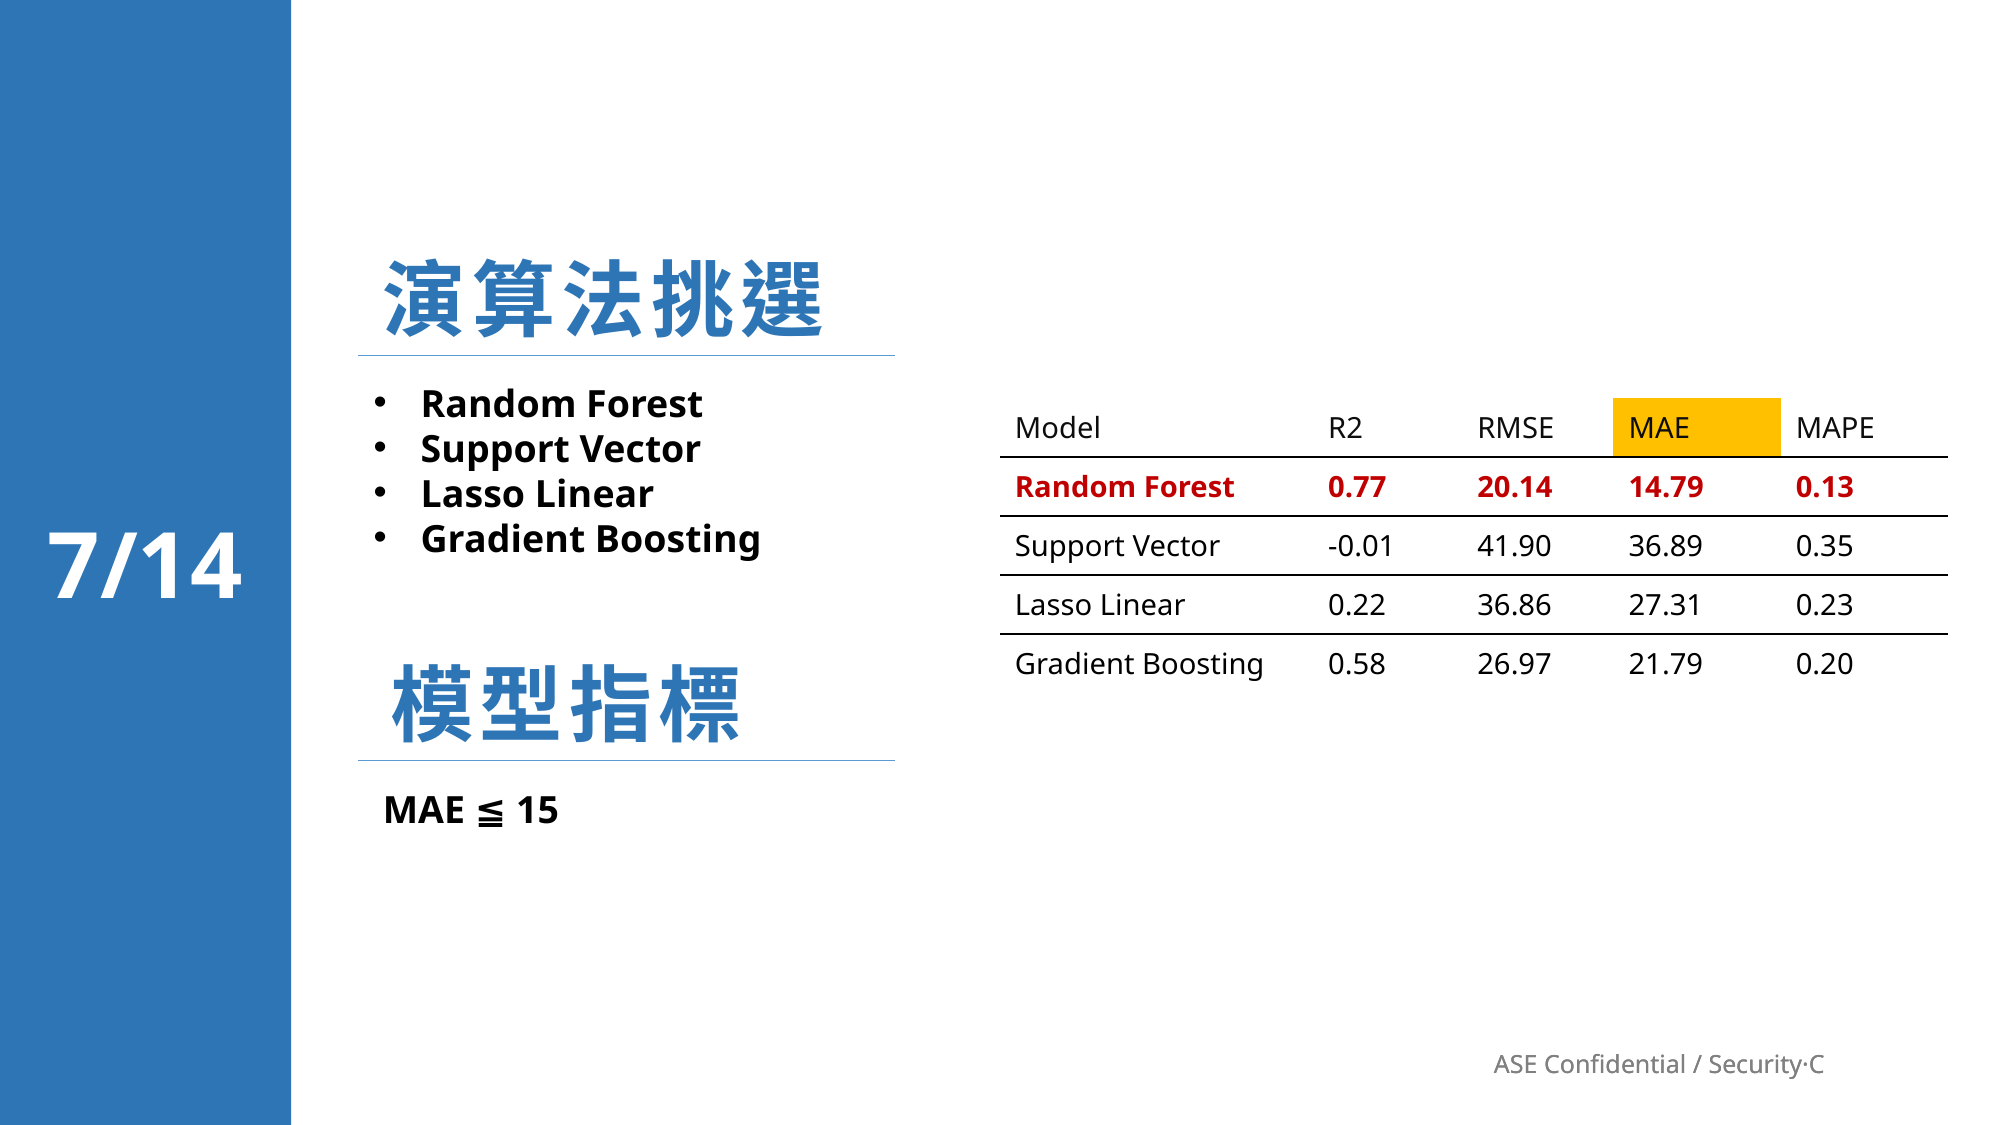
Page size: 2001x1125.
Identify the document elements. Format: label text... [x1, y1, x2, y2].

table_cell Lasso Linear [1000, 576, 1313, 633]
table_cell 0.22 [1313, 576, 1462, 633]
text_box 7/14 [32, 499, 259, 624]
table_cell 36.86 [1462, 576, 1613, 633]
table_header RMSE [1462, 398, 1613, 456]
table_cell 0.77 [1313, 458, 1462, 515]
table_cell 0.23 [1781, 576, 1948, 633]
table_header MAE [1613, 398, 1781, 456]
table_header MAPE [1781, 398, 1948, 456]
table_cell 41.90 [1462, 517, 1613, 574]
table_cell 0.58 [1313, 635, 1462, 693]
text_box Random Forest Support Vector Lasso Linear Gradient Boosting [358, 372, 777, 567]
table_cell -0.01 [1313, 517, 1462, 574]
table_cell 14.79 [1613, 458, 1781, 515]
table_cell Support Vector [1000, 517, 1313, 574]
table_cell 0.13 [1781, 458, 1948, 515]
table_cell 0.20 [1781, 635, 1948, 693]
text_box [0, 0, 292, 1125]
table_cell Random Forest [1000, 458, 1313, 515]
table_header R2 [1313, 398, 1462, 456]
table_cell 21.79 [1613, 635, 1781, 693]
text_box 模型指標 [375, 644, 758, 760]
table_header Model [1000, 398, 1313, 456]
table_cell 36.89 [1613, 517, 1781, 574]
text_box 演算法挑選 [368, 239, 840, 355]
table_cell 26.97 [1462, 635, 1613, 693]
table_cell 27.31 [1613, 576, 1781, 633]
table_cell 0.35 [1781, 517, 1948, 574]
text_box MAE ≦ 15 [368, 778, 574, 839]
table_cell 20.14 [1462, 458, 1613, 515]
table_cell Gradient Boosting [1000, 635, 1313, 693]
